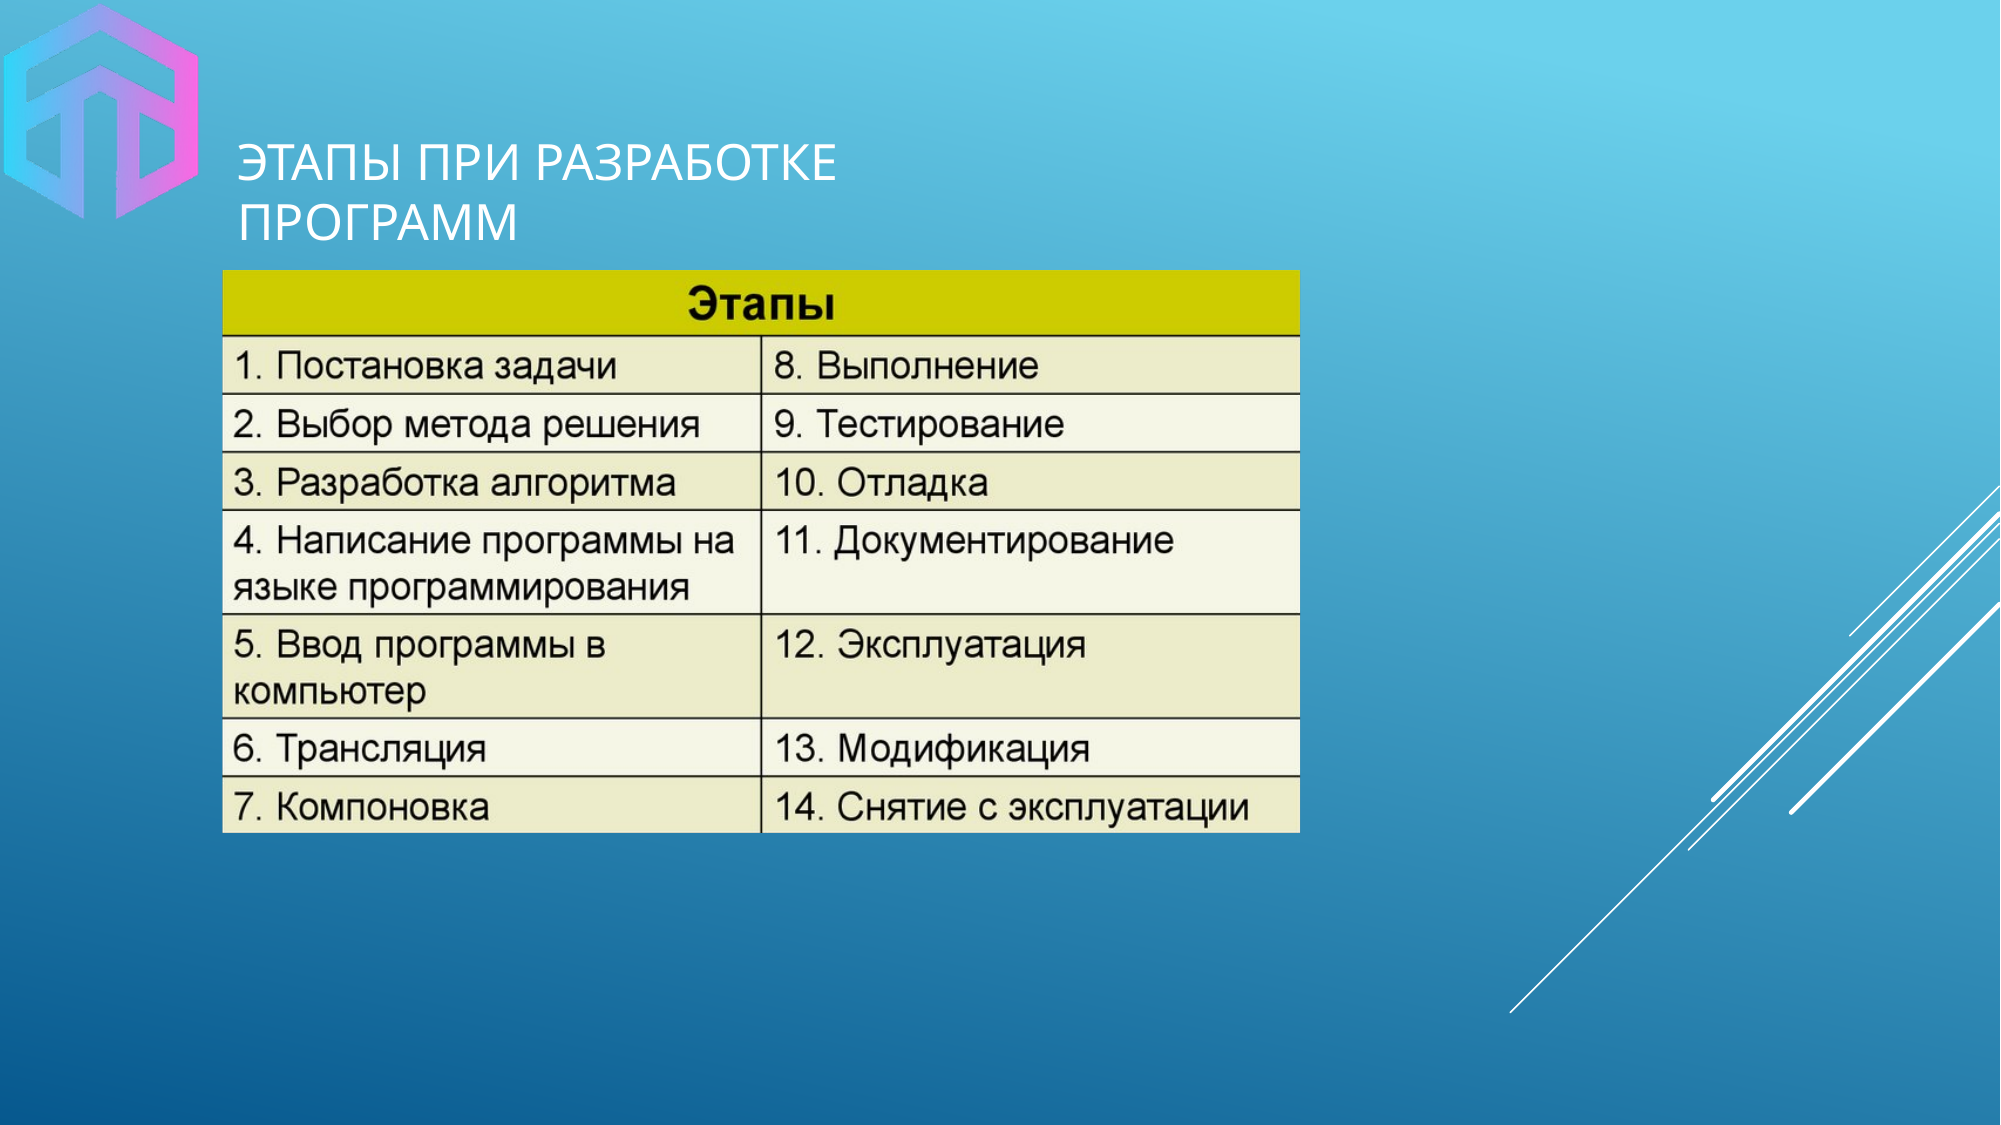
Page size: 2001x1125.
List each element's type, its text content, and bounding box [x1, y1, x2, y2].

picture [0, 0, 202, 222]
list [222, 270, 1301, 834]
title Этапы при разработке программ [222, 111, 1000, 258]
